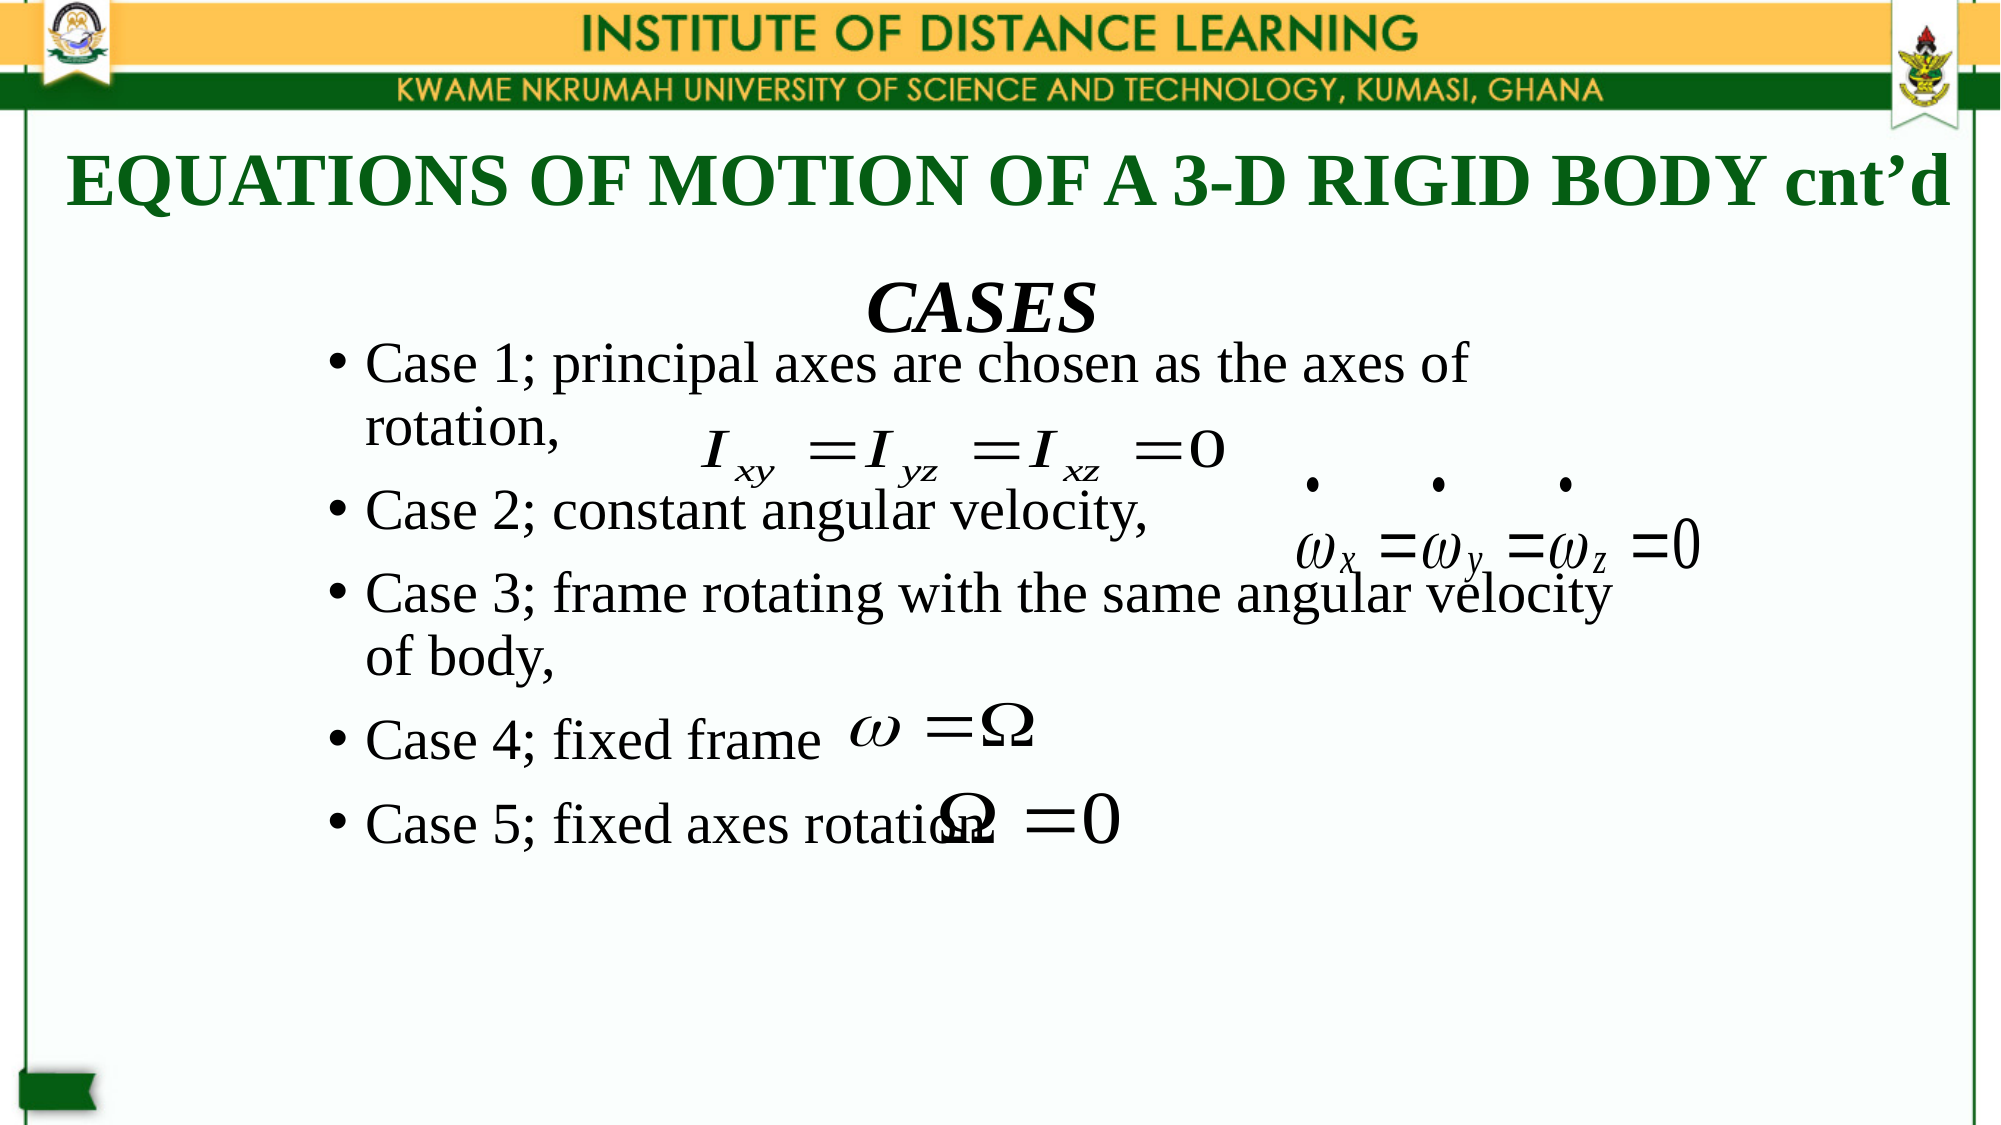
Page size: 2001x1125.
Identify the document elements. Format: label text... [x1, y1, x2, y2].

picture [0, 0, 2001, 1125]
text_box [837, 687, 1050, 763]
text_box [924, 774, 1138, 863]
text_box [687, 412, 1238, 500]
title EQUATIONS OF MOTION OF A 3-D RIGID BODY cnt’d [50, 87, 1973, 275]
list Case 1; principal axes are chosen as the axes of rotation, Case 2; constant angular velocity, Case 3; frame rotating with the same angular velocity of body, Case 4; fixed frame Case 5; fixed axes rotation [312, 324, 1663, 1068]
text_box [1287, 449, 1713, 600]
text_box CASES [851, 249, 1115, 355]
